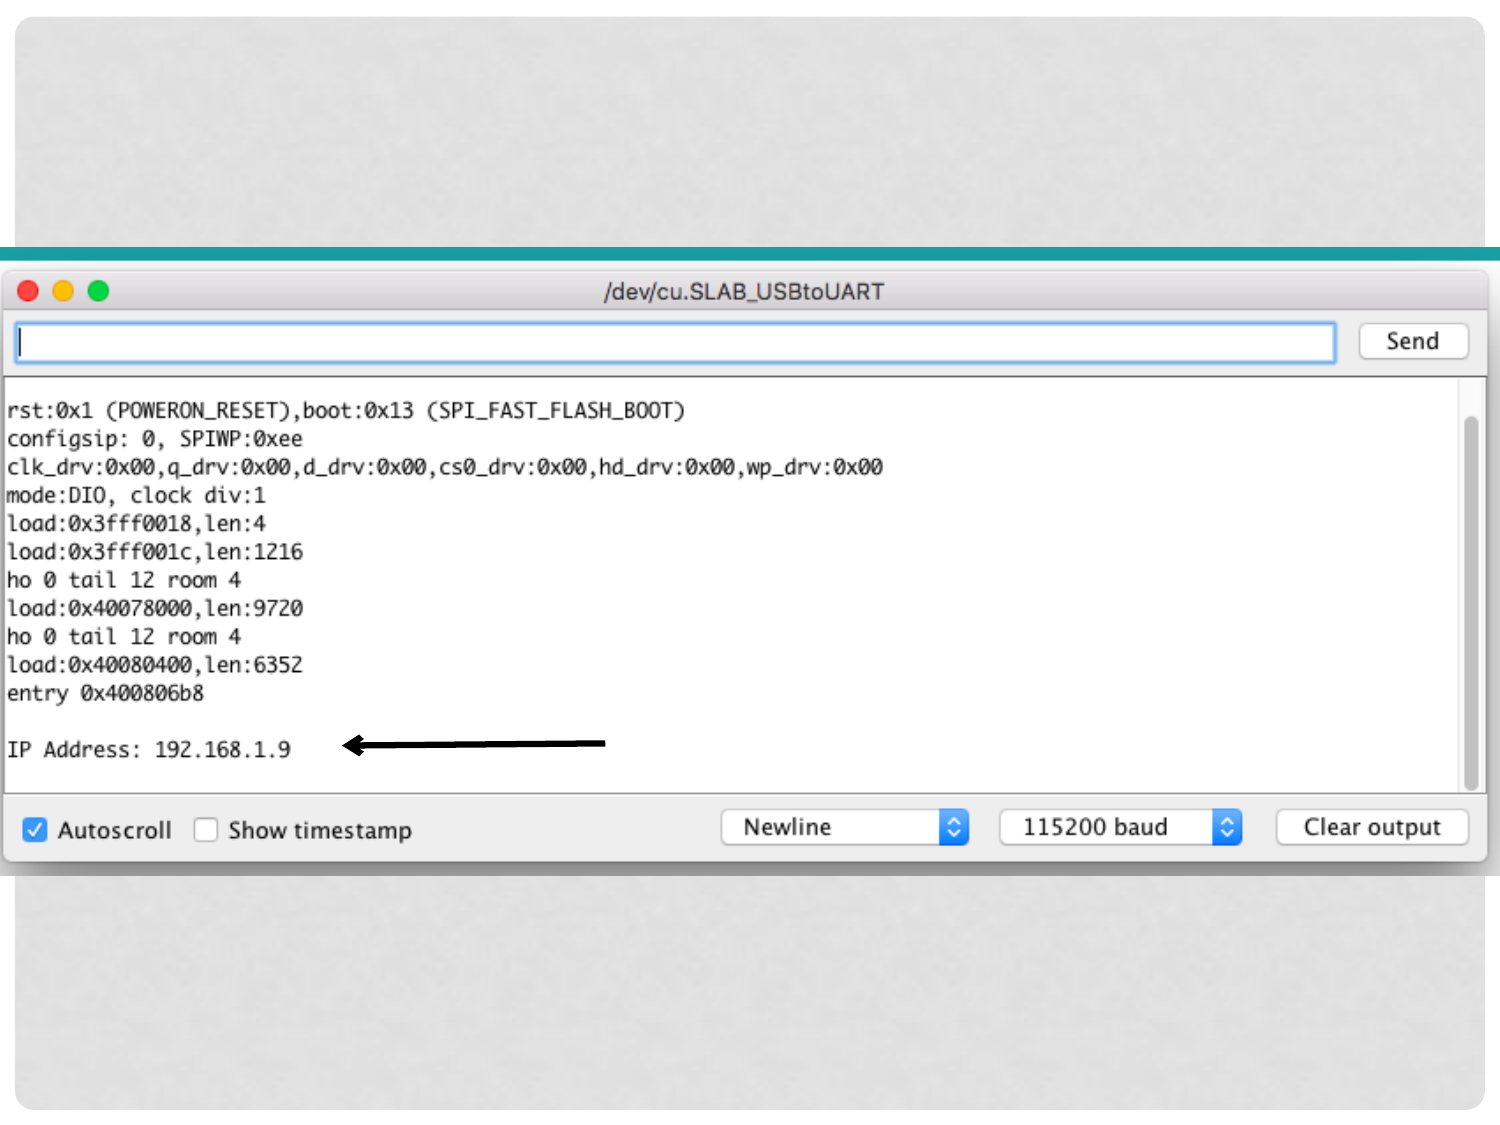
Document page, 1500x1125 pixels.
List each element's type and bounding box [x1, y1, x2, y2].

picture [0, 247, 1500, 876]
